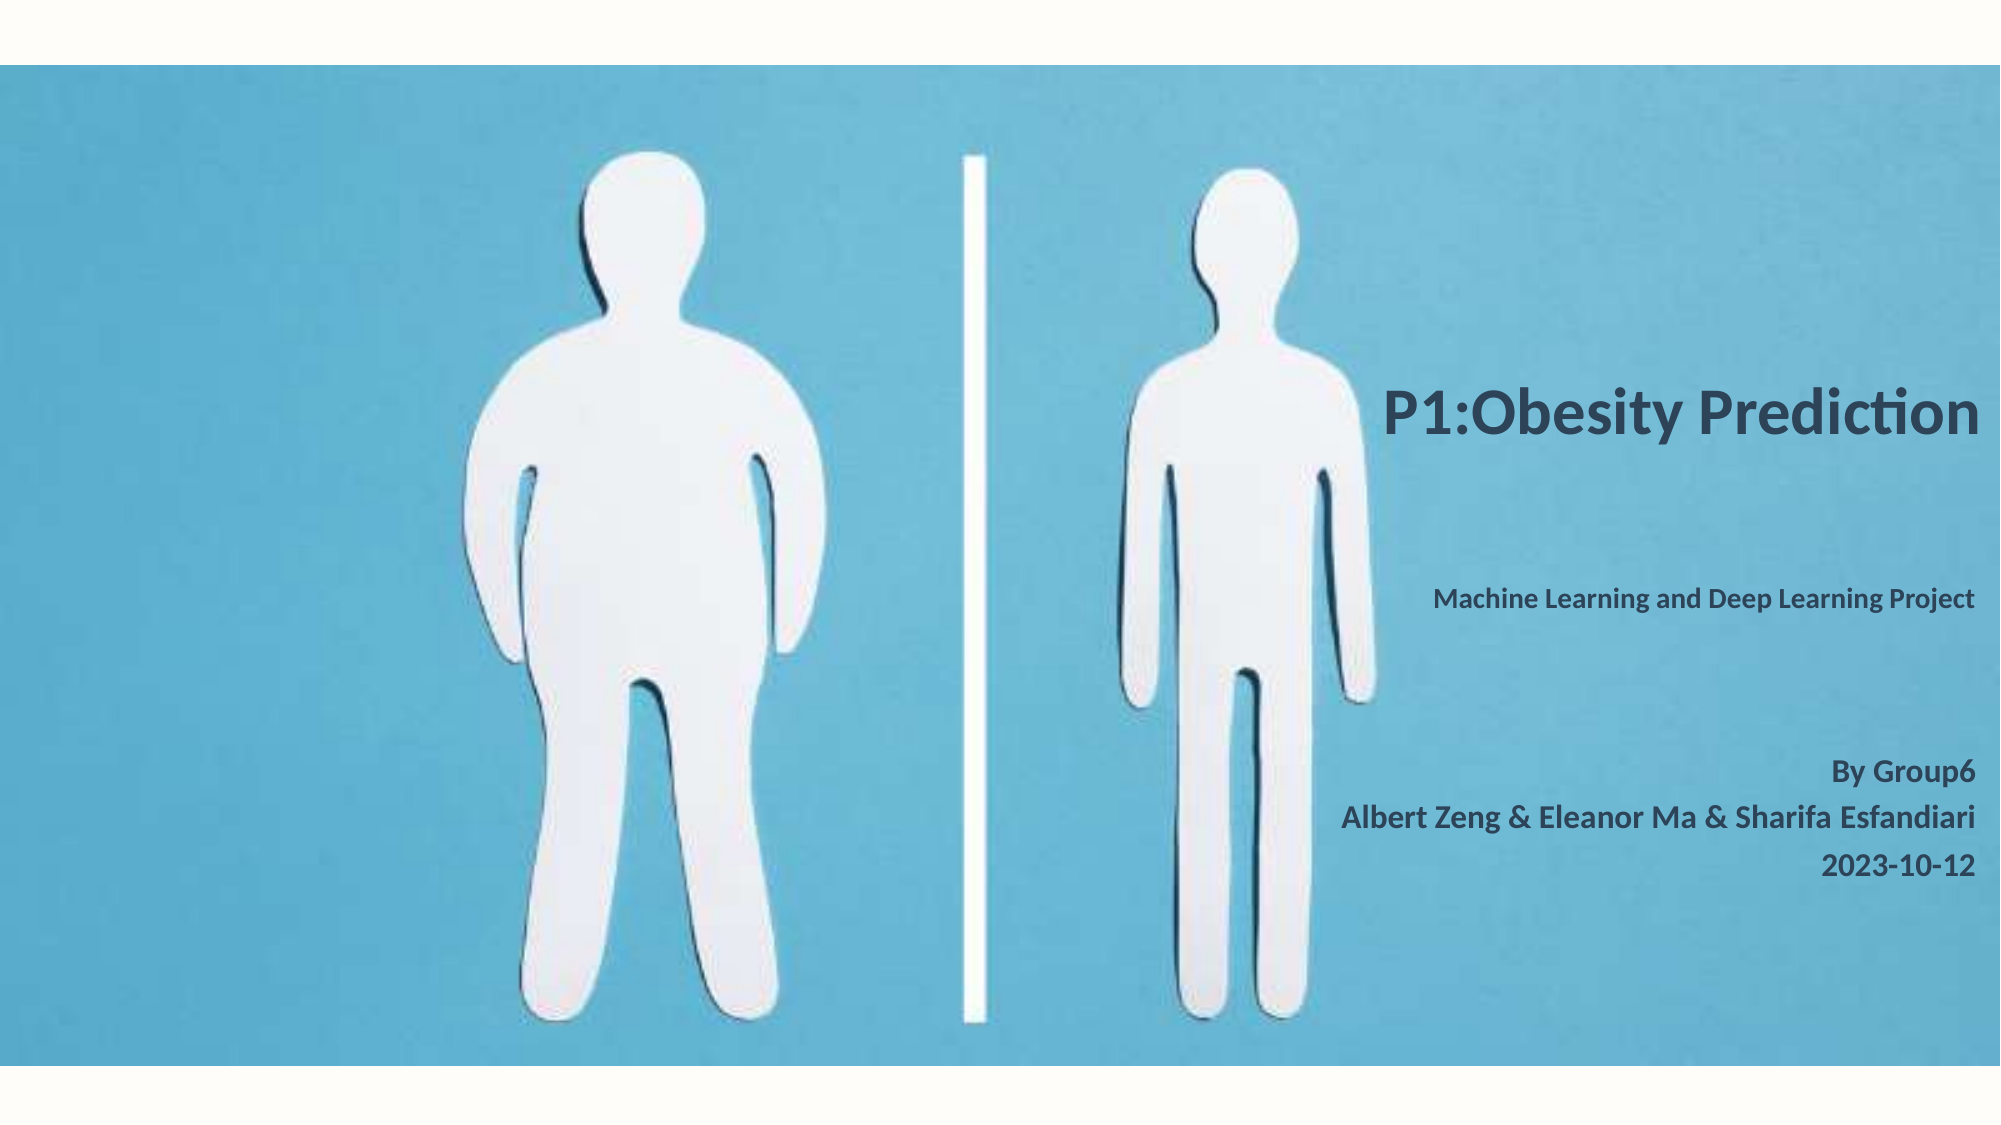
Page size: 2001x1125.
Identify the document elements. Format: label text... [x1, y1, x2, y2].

list 2023-10-12 [1061, 829, 1991, 890]
title P1:Obesity Prediction [1361, 297, 1998, 518]
picture [0, 65, 2000, 1066]
text_box Machine Learning and Deep Learning Project [1321, 564, 1992, 624]
list By Group6 Albert Zeng & Eleanor Ma & Sharifa Esfandiari [908, 765, 1992, 814]
